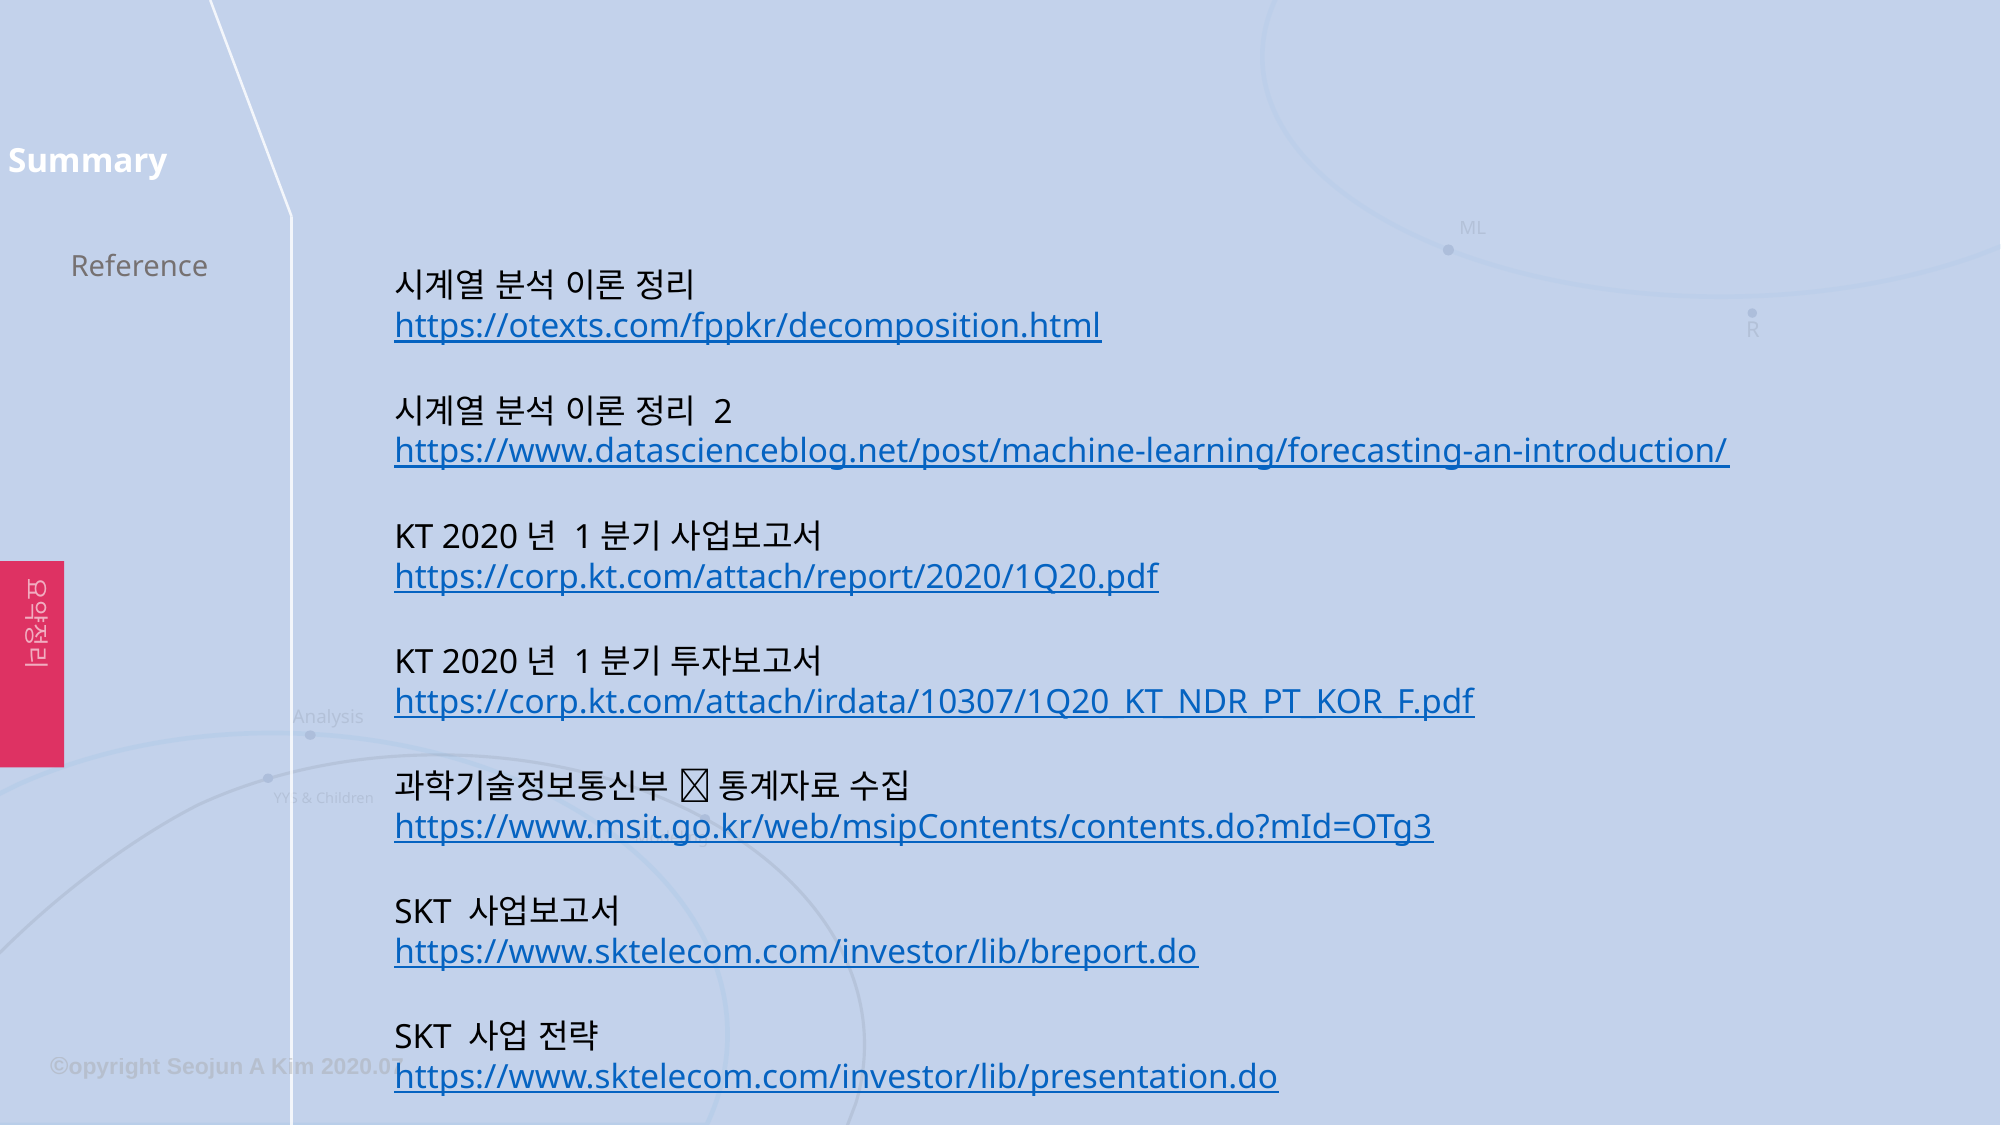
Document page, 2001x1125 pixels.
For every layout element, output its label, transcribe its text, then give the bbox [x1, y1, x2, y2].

text_box Reference [55, 239, 224, 290]
text_box 시계열 분석 이론 정리 https://otexts.com/fppkr/decomposition.html 시계열 분석 이론 정리 2 https://www.datascienceblog.net/post/machine-learning/forecasting-an-introduction/ KT 2020년 1분기 사업보고서 https://corp.kt.com/attach/report/2020/1Q20.pdf KT 2020년 1분기 투자보고서 https://corp.kt.com/attach/irdata/10307/1Q20_KT_NDR_PT_KOR_F.pdf 과학기술정보통신부  통계자료 수집 https://www.msit.go.kr/web/msipContents/contents.do?mId=OTg3 SKT 사업보고서 https://www.sktelecom.com/investor/lib/breport.do SKT 사업 전략 https://www.sktelecom.com/investor/lib/presentation.do [379, 257, 1745, 1125]
